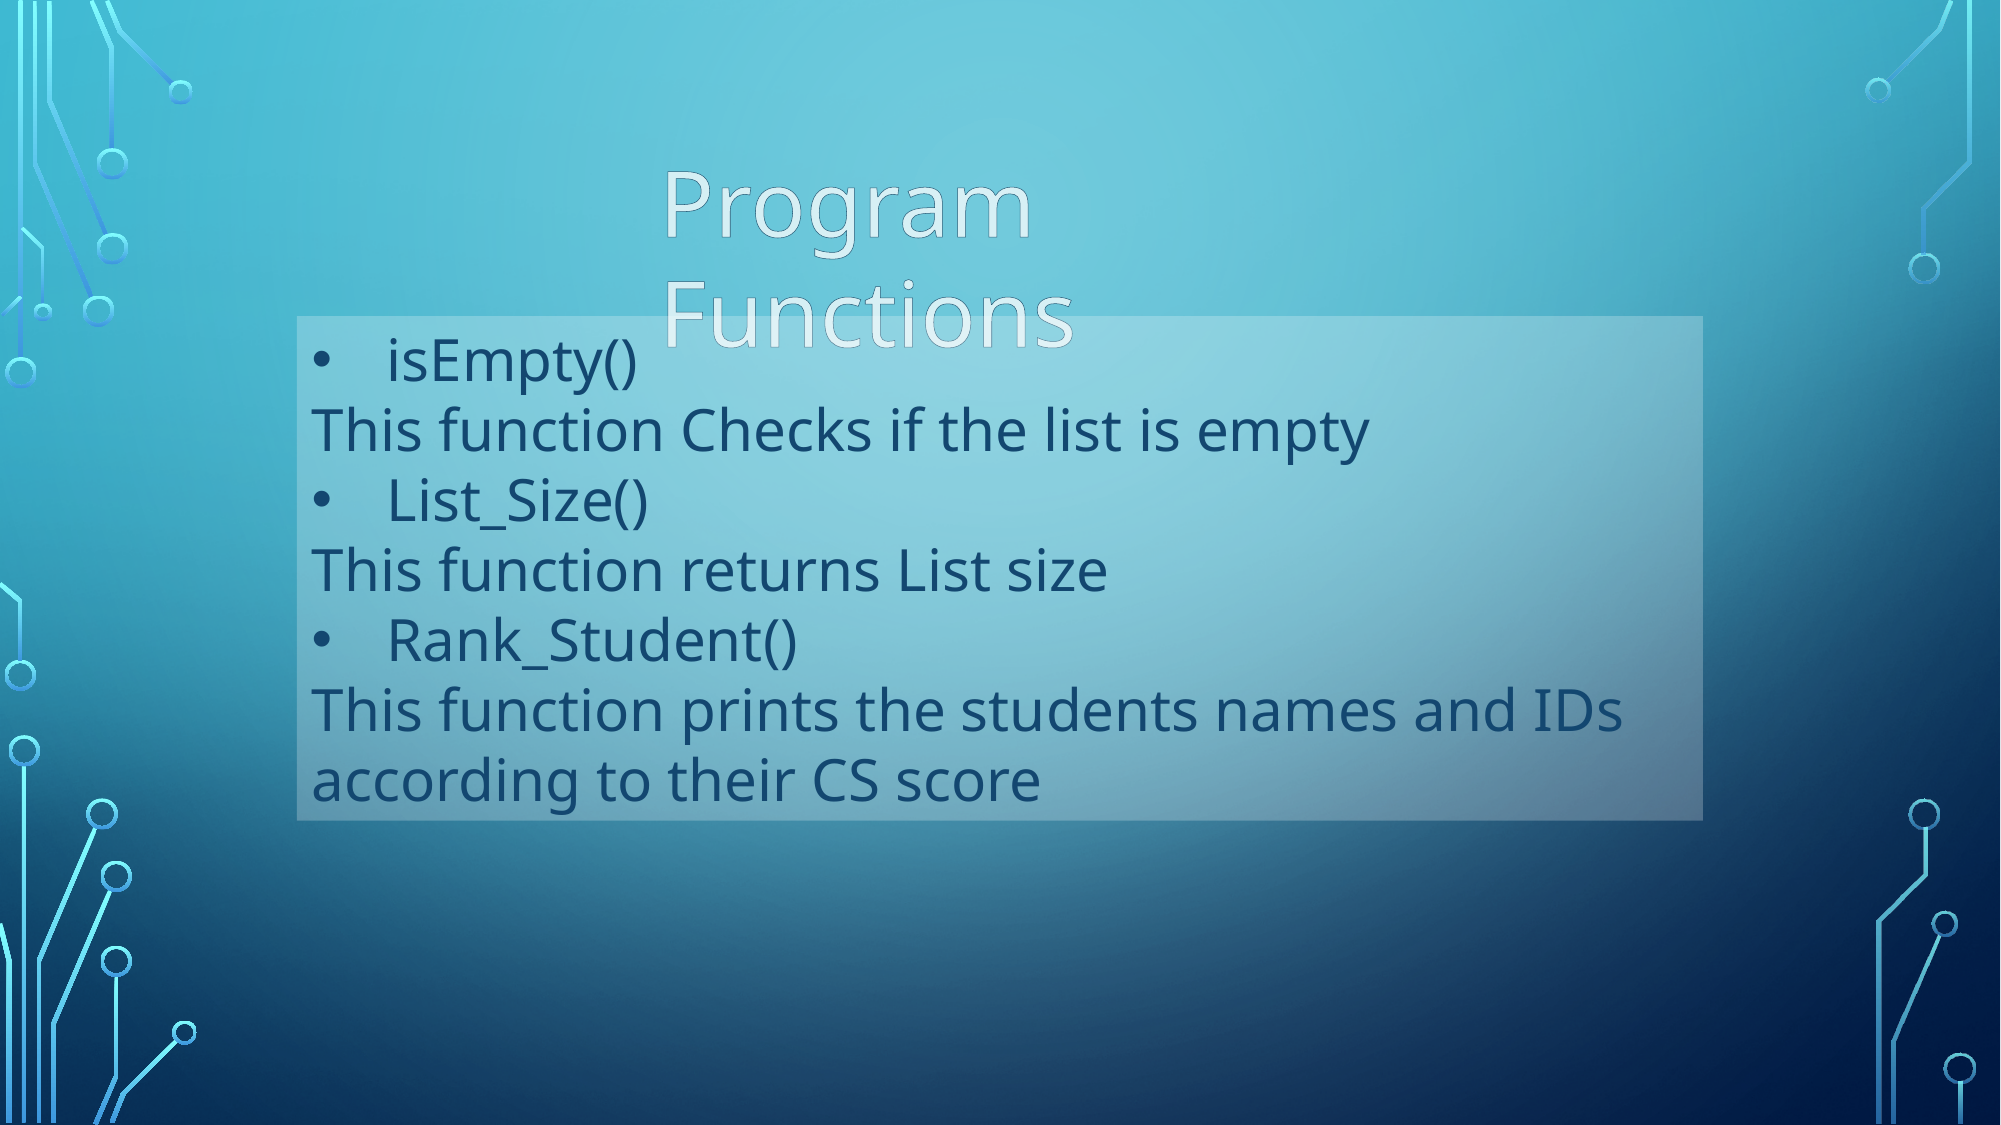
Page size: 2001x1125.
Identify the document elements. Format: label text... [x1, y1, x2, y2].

text_box Program Functions [644, 138, 1364, 316]
text_box isEmpty() This function Checks if the list is empty List_Size() This function returns List size Rank_Student() This function prints the students names and IDs according to their CS score [296, 316, 1703, 821]
